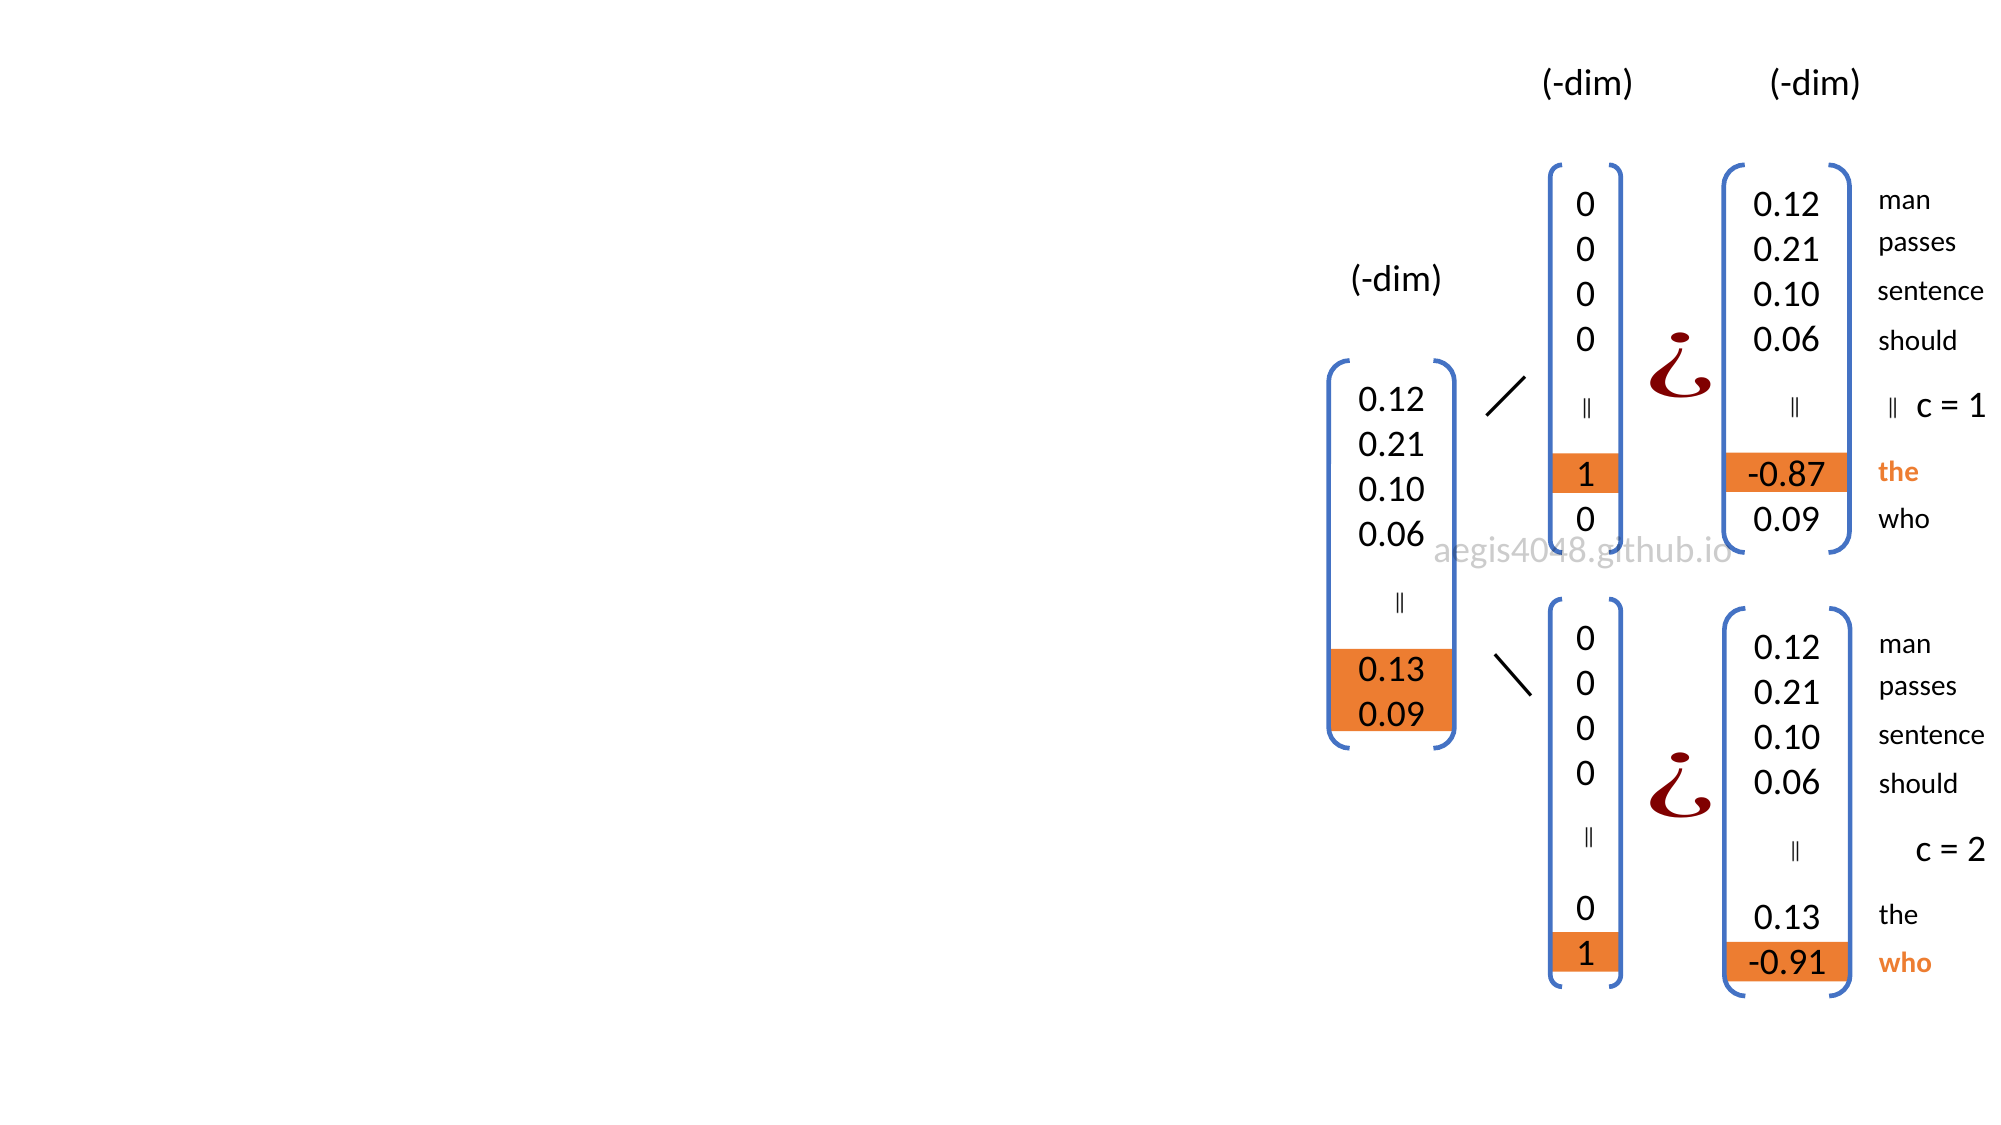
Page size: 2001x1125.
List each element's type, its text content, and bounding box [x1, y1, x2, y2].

picture [1767, 378, 1820, 429]
text_box the [1863, 444, 2000, 495]
picture [1864, 378, 1918, 430]
text_box man [1863, 172, 1967, 215]
text_box 0.12 0.21 0.10 0.06 0.13 0.09 [1328, 359, 1455, 749]
text_box aegis4048.github.io [1418, 517, 1752, 578]
picture [1767, 822, 1821, 874]
text_box passes [1863, 215, 1976, 264]
text_box sentence [1863, 707, 2000, 758]
picture [1372, 573, 1425, 625]
picture [1559, 379, 1612, 430]
text_box man [1864, 616, 1967, 658]
text_box 0.12 0.21 0.10 0.06 -0.87 0.09 [1723, 164, 1851, 554]
text_box 0 0 0 0 0 1 [1549, 598, 1622, 988]
text_box who [1864, 938, 2000, 986]
text_box passes [1864, 658, 1977, 707]
text_box should [1863, 314, 2000, 364]
picture [1561, 808, 1614, 859]
text_box 0 0 0 0 1 0 [1549, 164, 1622, 517]
text_box c = 2 [1900, 816, 2000, 877]
text_box c = 1 [1901, 372, 2000, 433]
text_box should [1864, 758, 2000, 808]
text_box 0.12 0.21 0.10 0.06 0.13 -0.91 [1723, 607, 1851, 997]
text_box who [1863, 495, 2000, 542]
text_box the [1864, 888, 2000, 938]
text_box sentence [1862, 264, 2000, 314]
